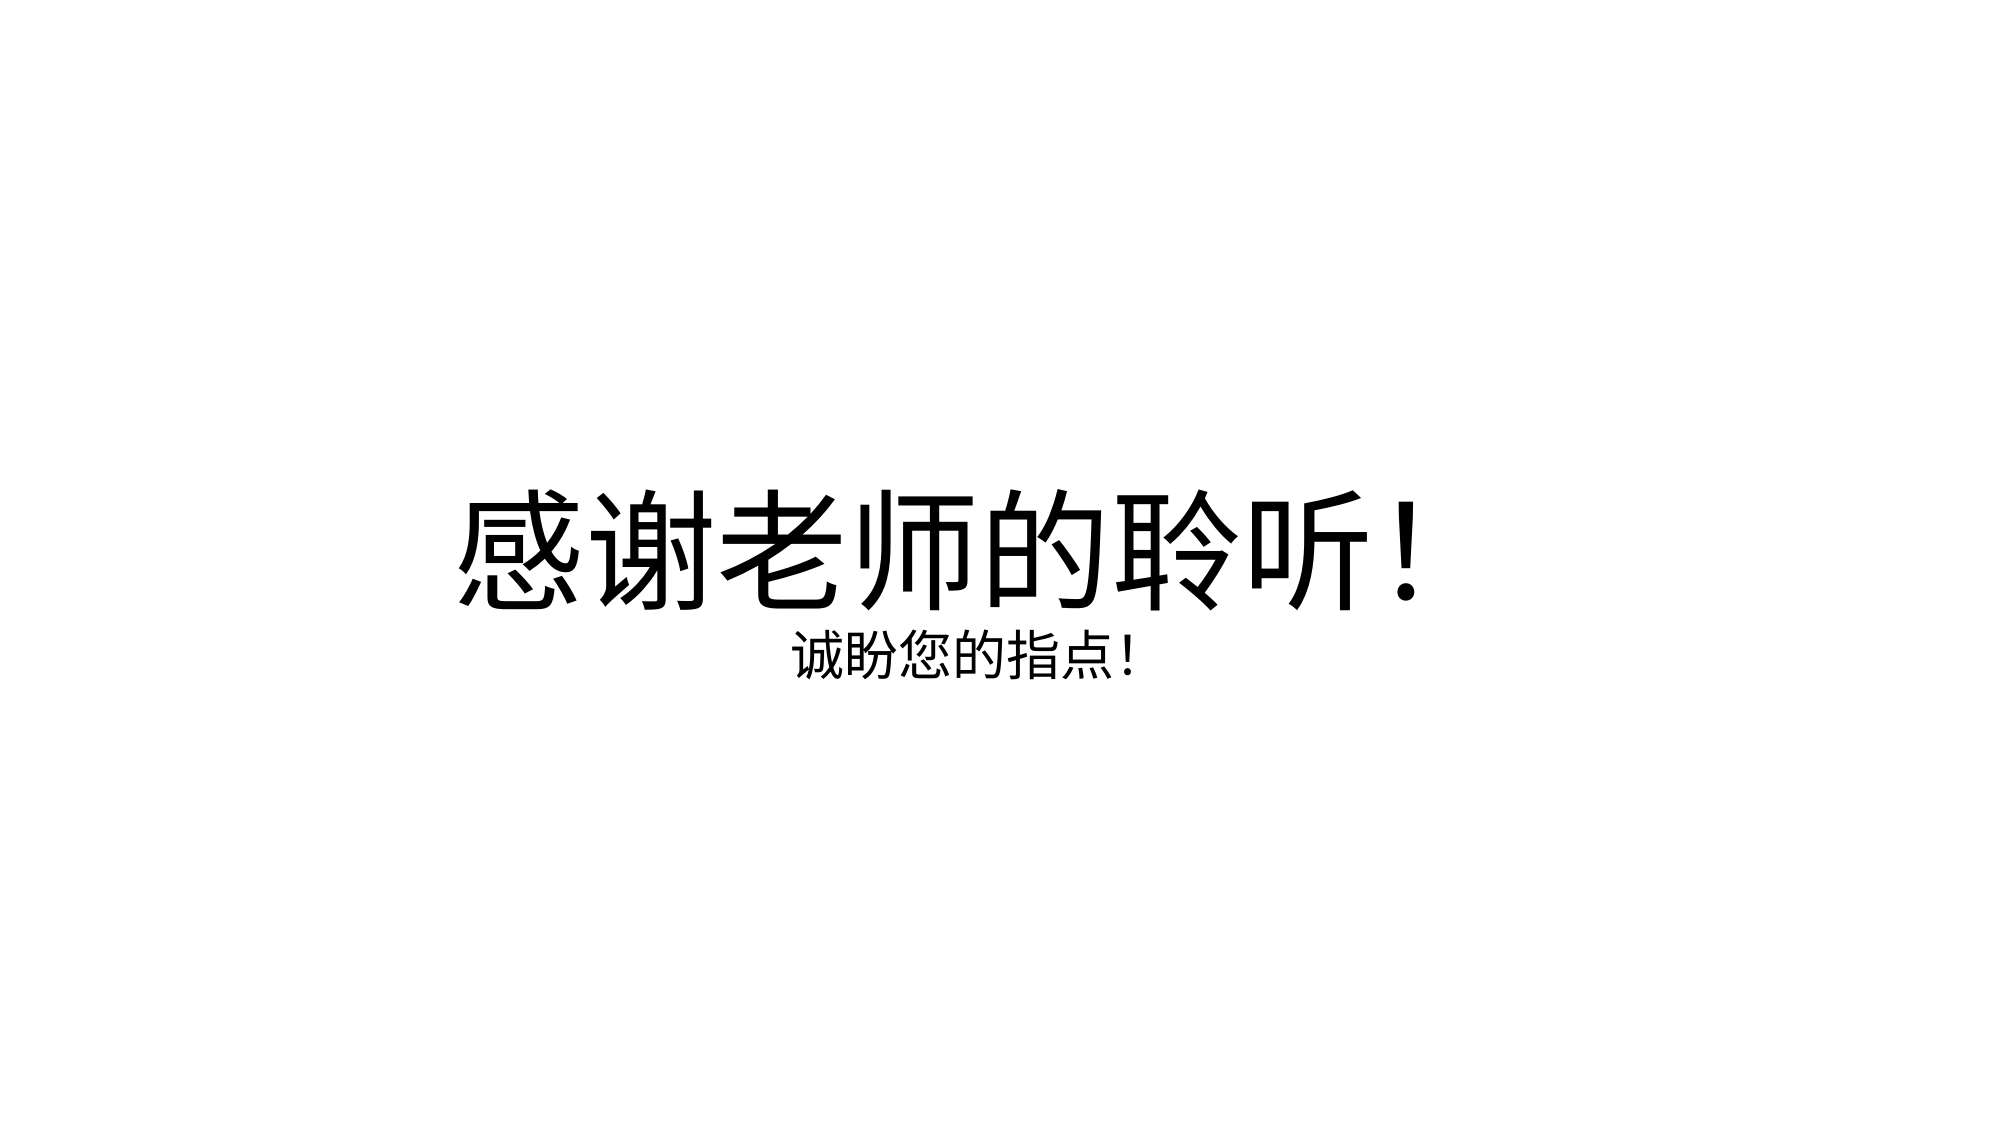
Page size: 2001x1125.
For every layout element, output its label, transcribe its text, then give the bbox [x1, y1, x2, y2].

title 感谢老师的聆听！ 诚盼您的指点！ [116, 478, 1842, 696]
